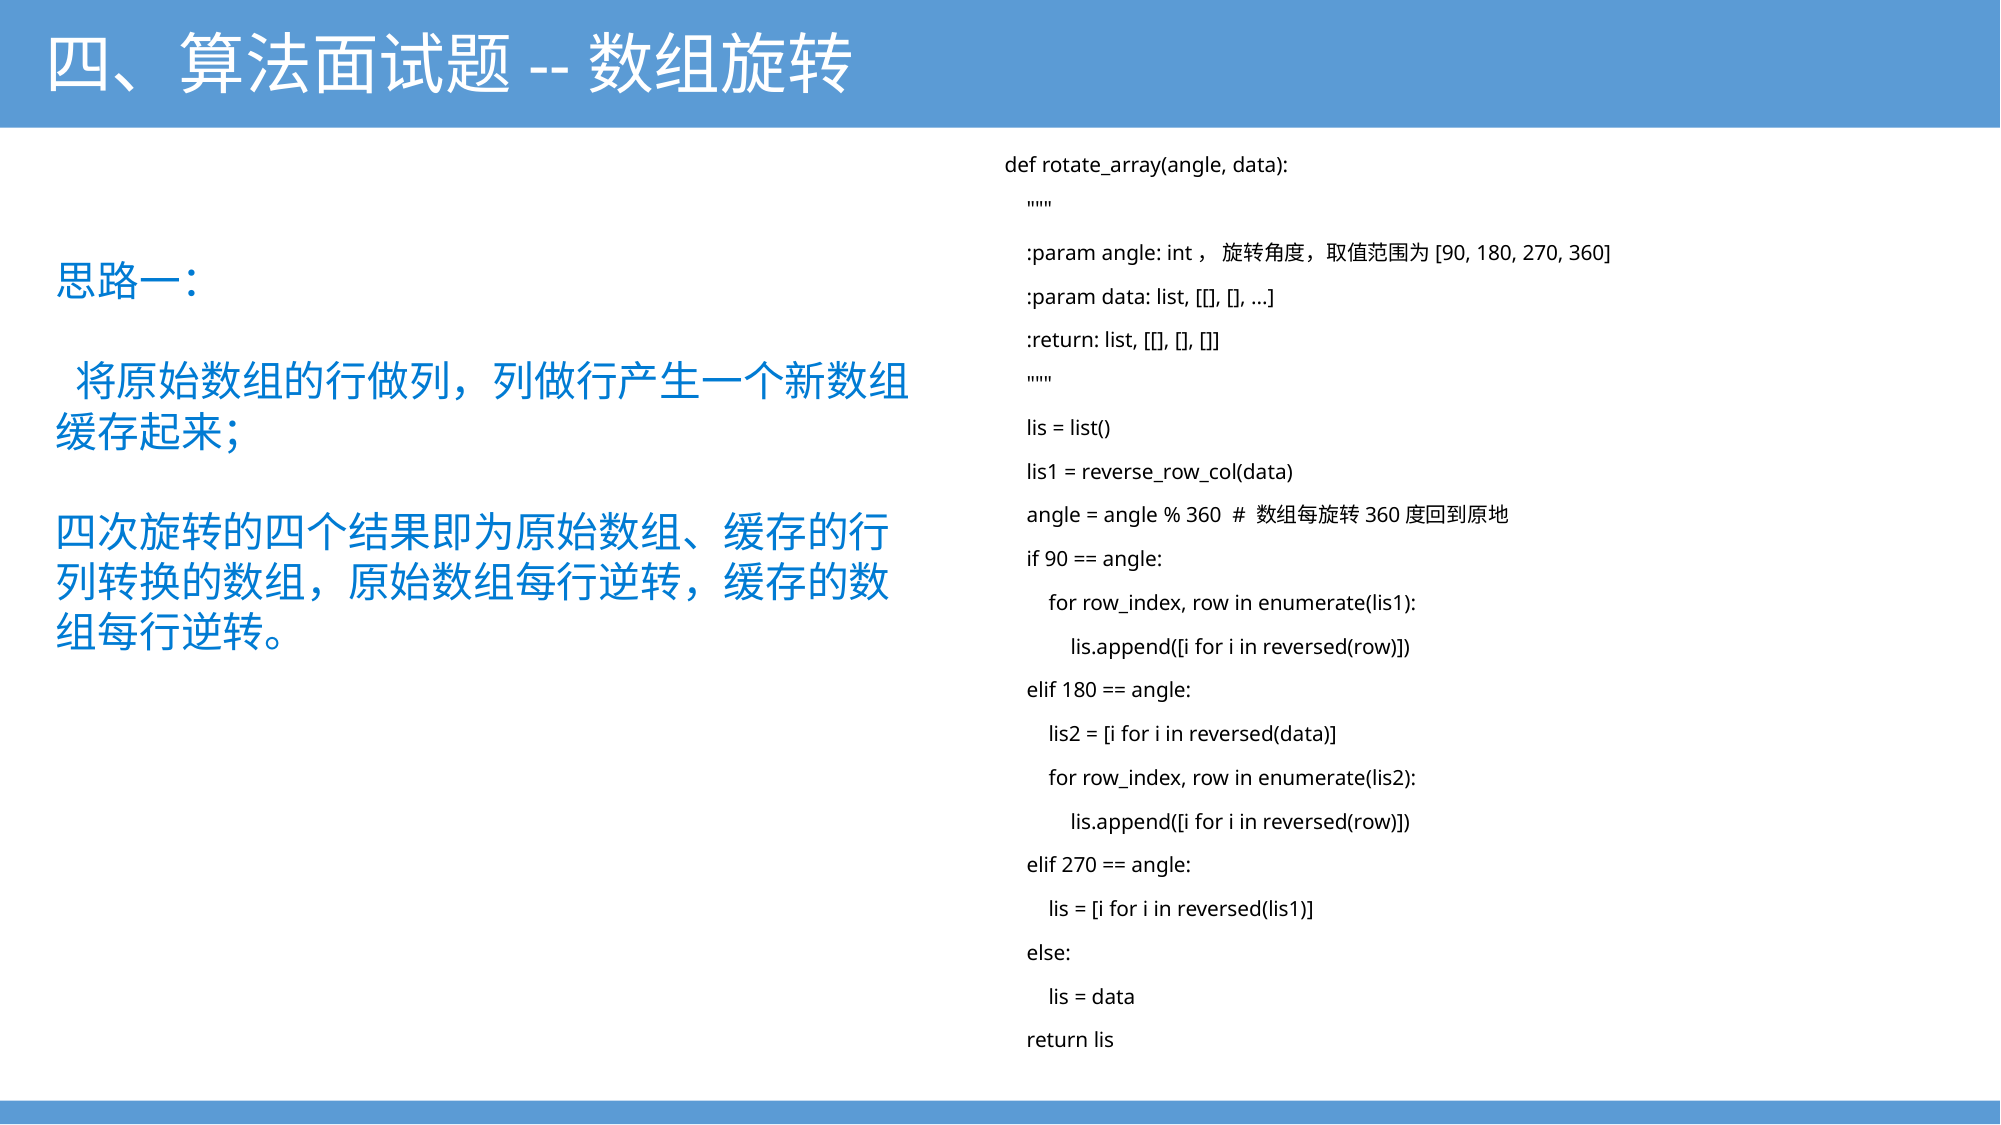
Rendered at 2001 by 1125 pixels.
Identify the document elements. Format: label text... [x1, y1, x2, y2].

text_box 四、算法面试题--数组旋转 [30, 13, 1137, 189]
text_box 思路一： 将原始数组的行做列，列做行产生一个新数组缓存起来； 四次旋转的四个结果即为原始数组、缓存的行列转换的数组，原始数组每行逆转，缓存的数组每行逆转。 [41, 247, 944, 663]
text_box def rotate_array(angle, data): """ :param angle: int， 旋转角度，取值范围为[90, 180, 270, 360] :param data: list, [[], [], ...] :return: list, [[], [], []] """ lis = list() lis1 = reverse_row_col(data) angle = angle % 360 # 数组每旋转360度回到原地 if 90 == angle: for row_index, row in enumerate(lis1): lis.append([i for i in reversed(row)]) elif 180 == angle: lis2 = [i for i in reversed(data)] for row_index, row in enumerate(lis2): lis.append([i for i in reversed(row)]) elif 270 == angle: lis = [i for i in reversed(lis1)] else: lis = data return lis [989, 144, 2000, 1060]
